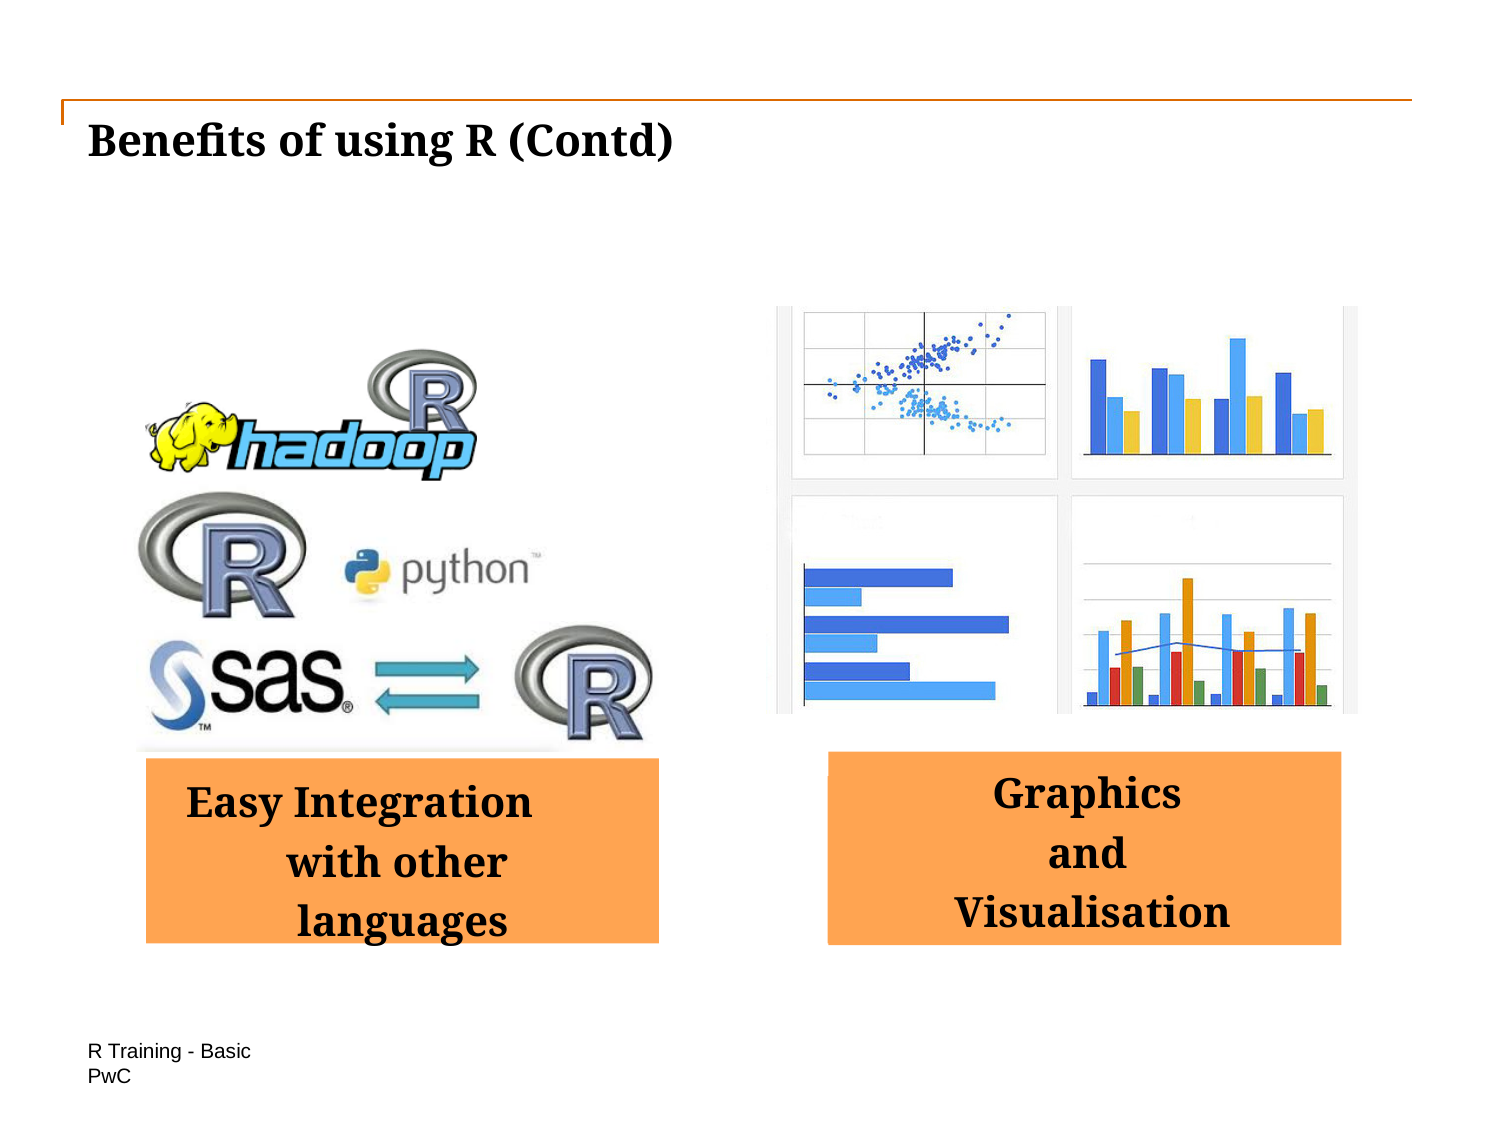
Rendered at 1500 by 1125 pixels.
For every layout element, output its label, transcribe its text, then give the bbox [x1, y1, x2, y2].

picture [766, 305, 1378, 714]
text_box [828, 751, 1350, 946]
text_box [145, 282, 1251, 944]
title Benefits of using R (Contd) [87, 112, 1413, 263]
picture [105, 337, 669, 752]
footer R Training - Basic [87, 1037, 950, 1063]
